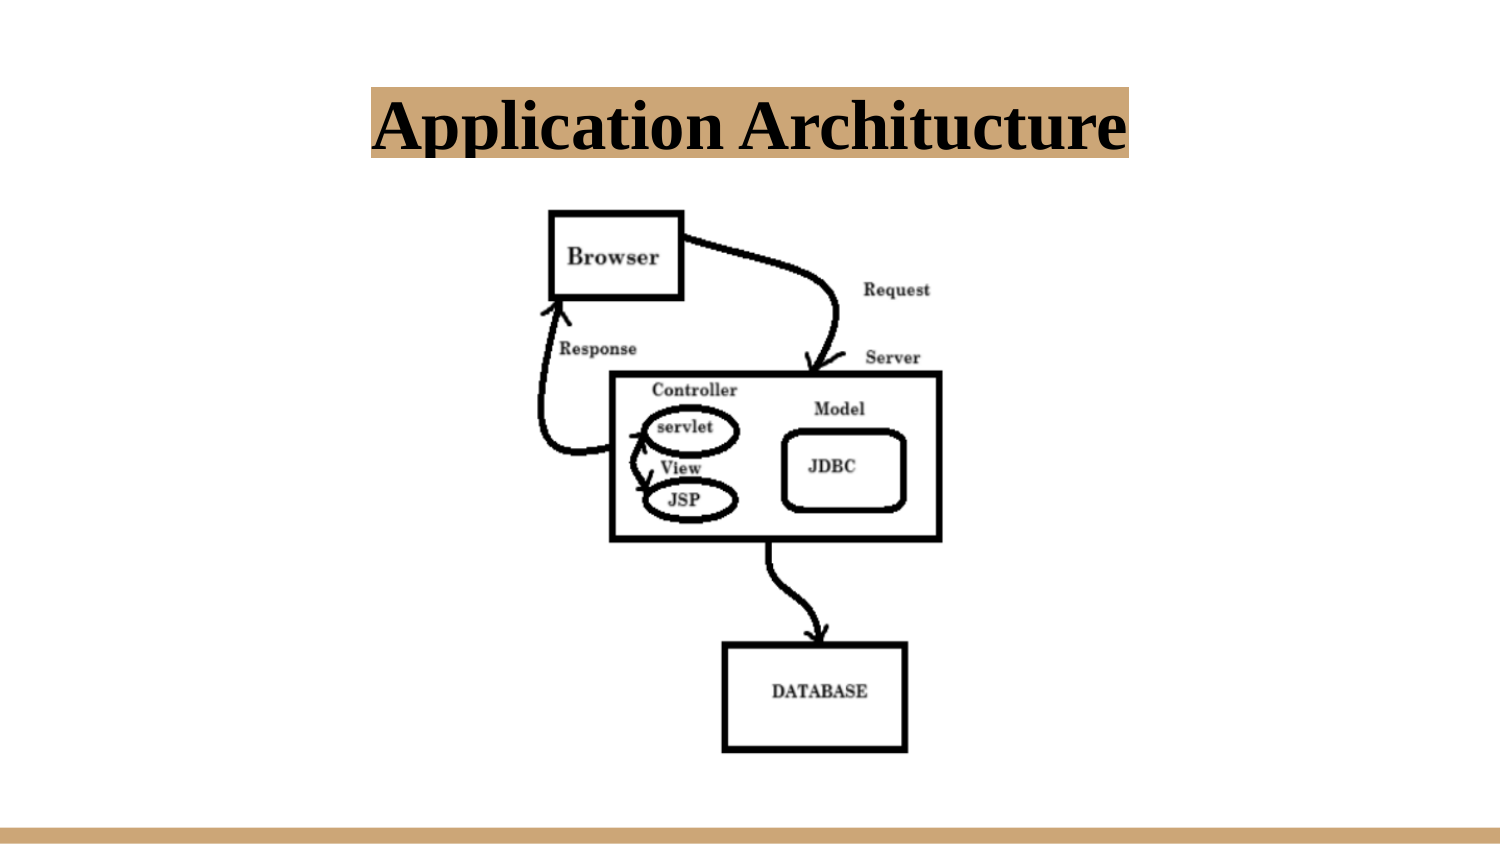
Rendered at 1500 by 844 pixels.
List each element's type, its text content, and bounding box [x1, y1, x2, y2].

title Application Architucture [51, 51, 1449, 189]
picture [334, 158, 1138, 823]
